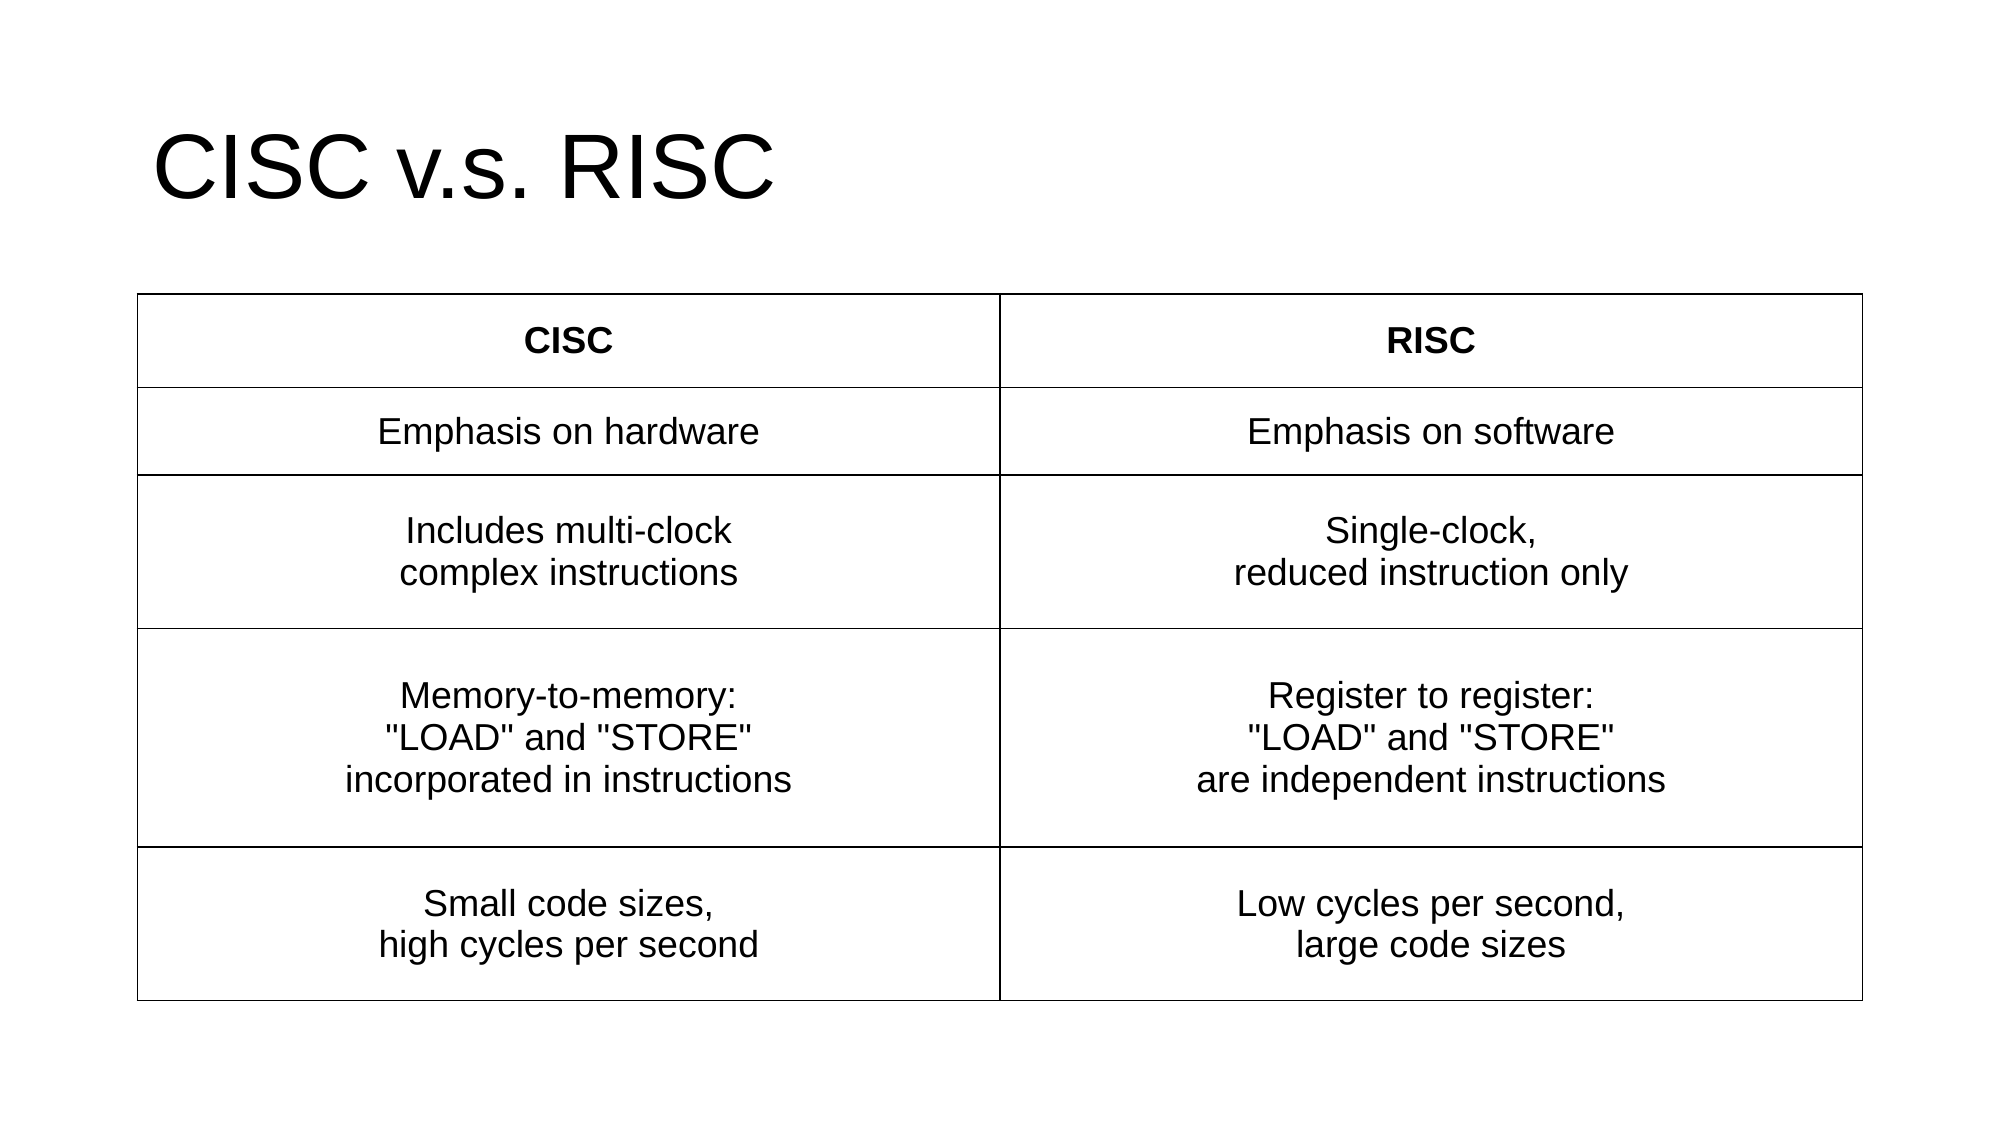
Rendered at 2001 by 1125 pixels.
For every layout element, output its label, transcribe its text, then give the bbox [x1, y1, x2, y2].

table_cell Emphasis on software [1001, 388, 1862, 474]
table_cell Register to register: "LOAD" and "STORE" are independent instructions [1001, 629, 1862, 846]
table_cell Includes multi-clock complex instructions [138, 476, 999, 628]
table_cell Single-clock, reduced instruction only [1001, 476, 1862, 628]
title CISC v.s. RISC [137, 59, 1863, 278]
table_header CISC [138, 295, 999, 387]
table_cell Low cycles per second, large code sizes [1001, 848, 1862, 1000]
table_cell Memory-to-memory: "LOAD" and "STORE" incorporated in instructions [138, 629, 999, 846]
table_cell Small code sizes, high cycles per second [138, 848, 999, 1000]
table_header RISC [1001, 295, 1862, 387]
table_cell Emphasis on hardware [138, 388, 999, 474]
